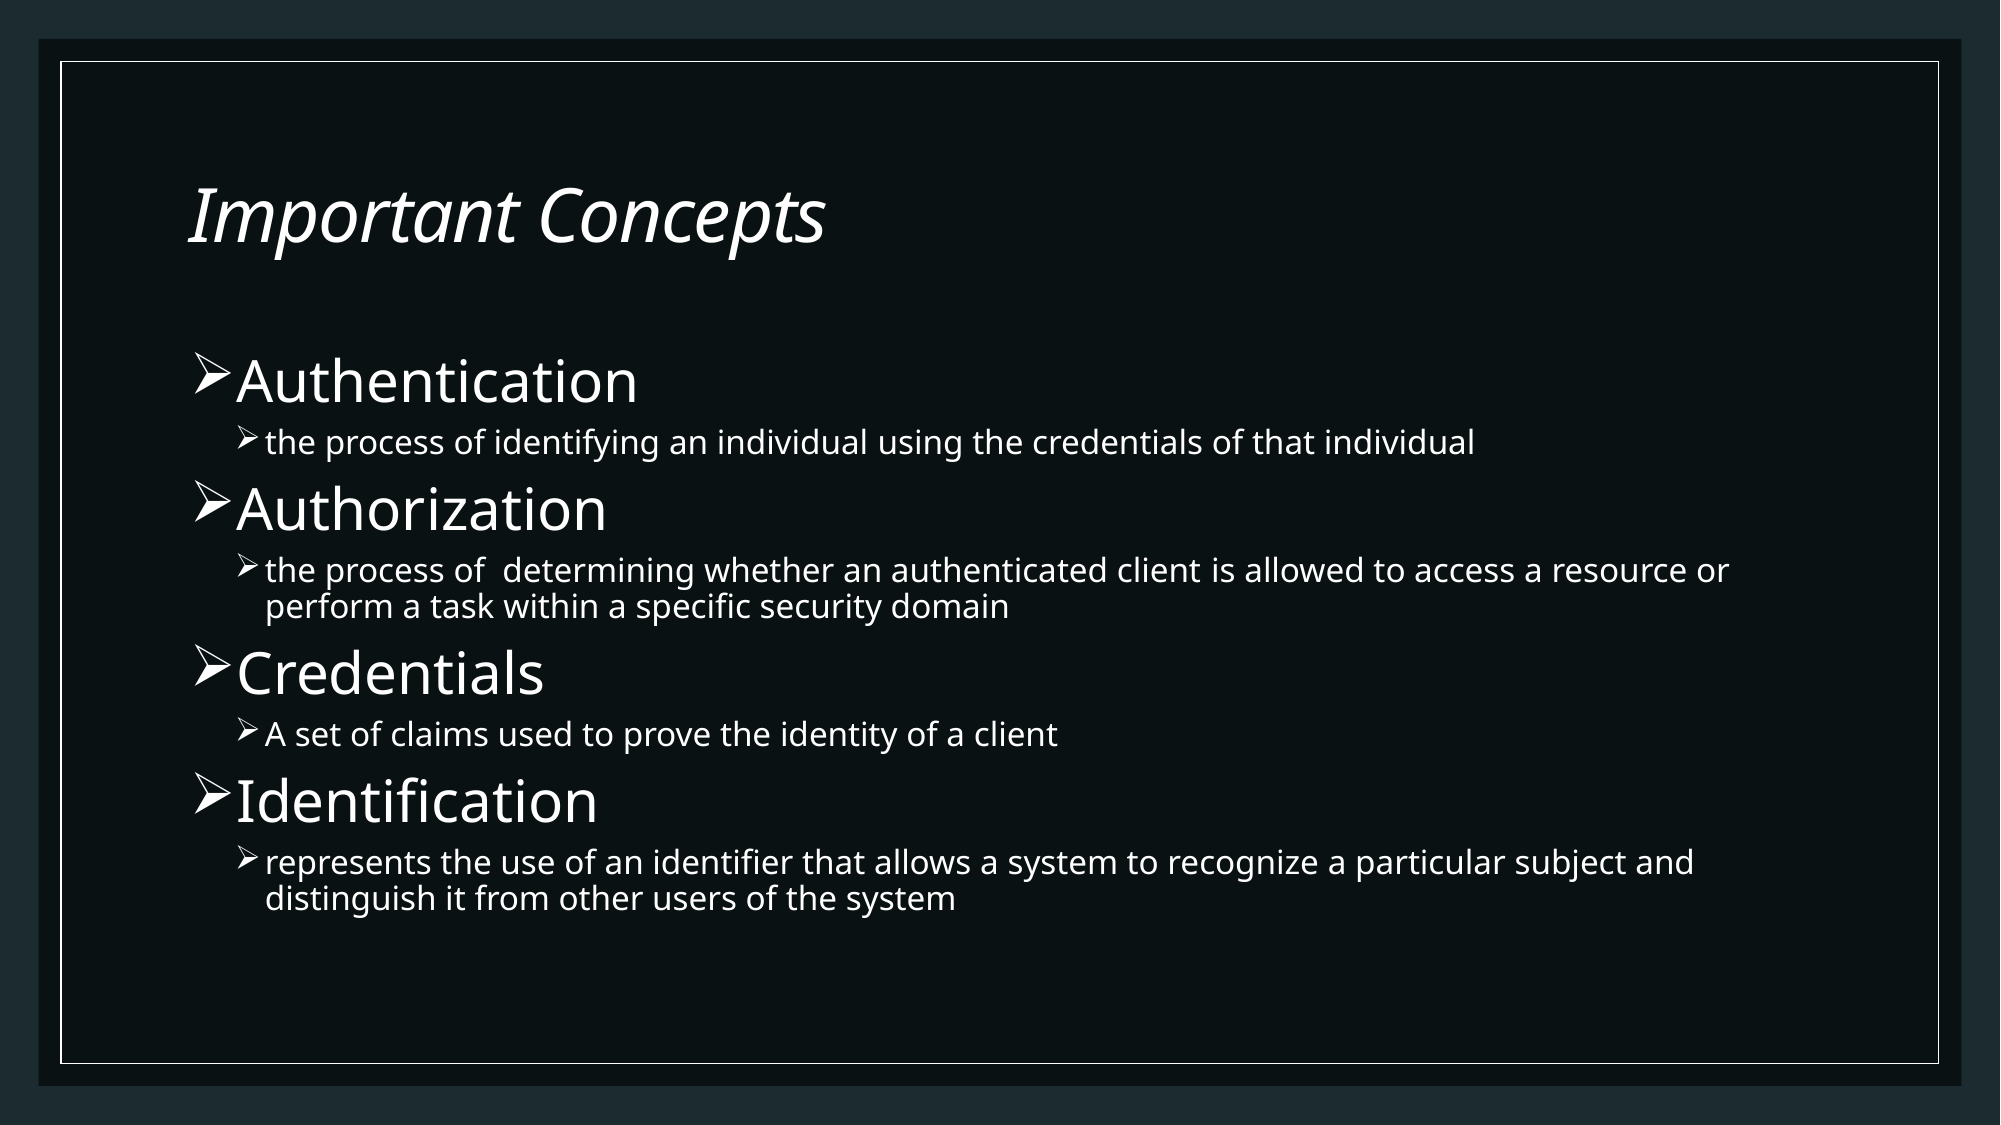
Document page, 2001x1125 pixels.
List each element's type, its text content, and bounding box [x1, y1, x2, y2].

list Authentication the process of identifying an individual using the credentials of that individual Authorization the process of determining whether an authenticated client is allowed to access a resource or perform a task within a specific security domain Credentials A set of claims used to prove the identity of a client Identification represents the use of an identifier that allows a system to recognize a particular subject and distinguish it from other users of the system [174, 345, 1825, 977]
title Important Concepts [174, 105, 1825, 331]
